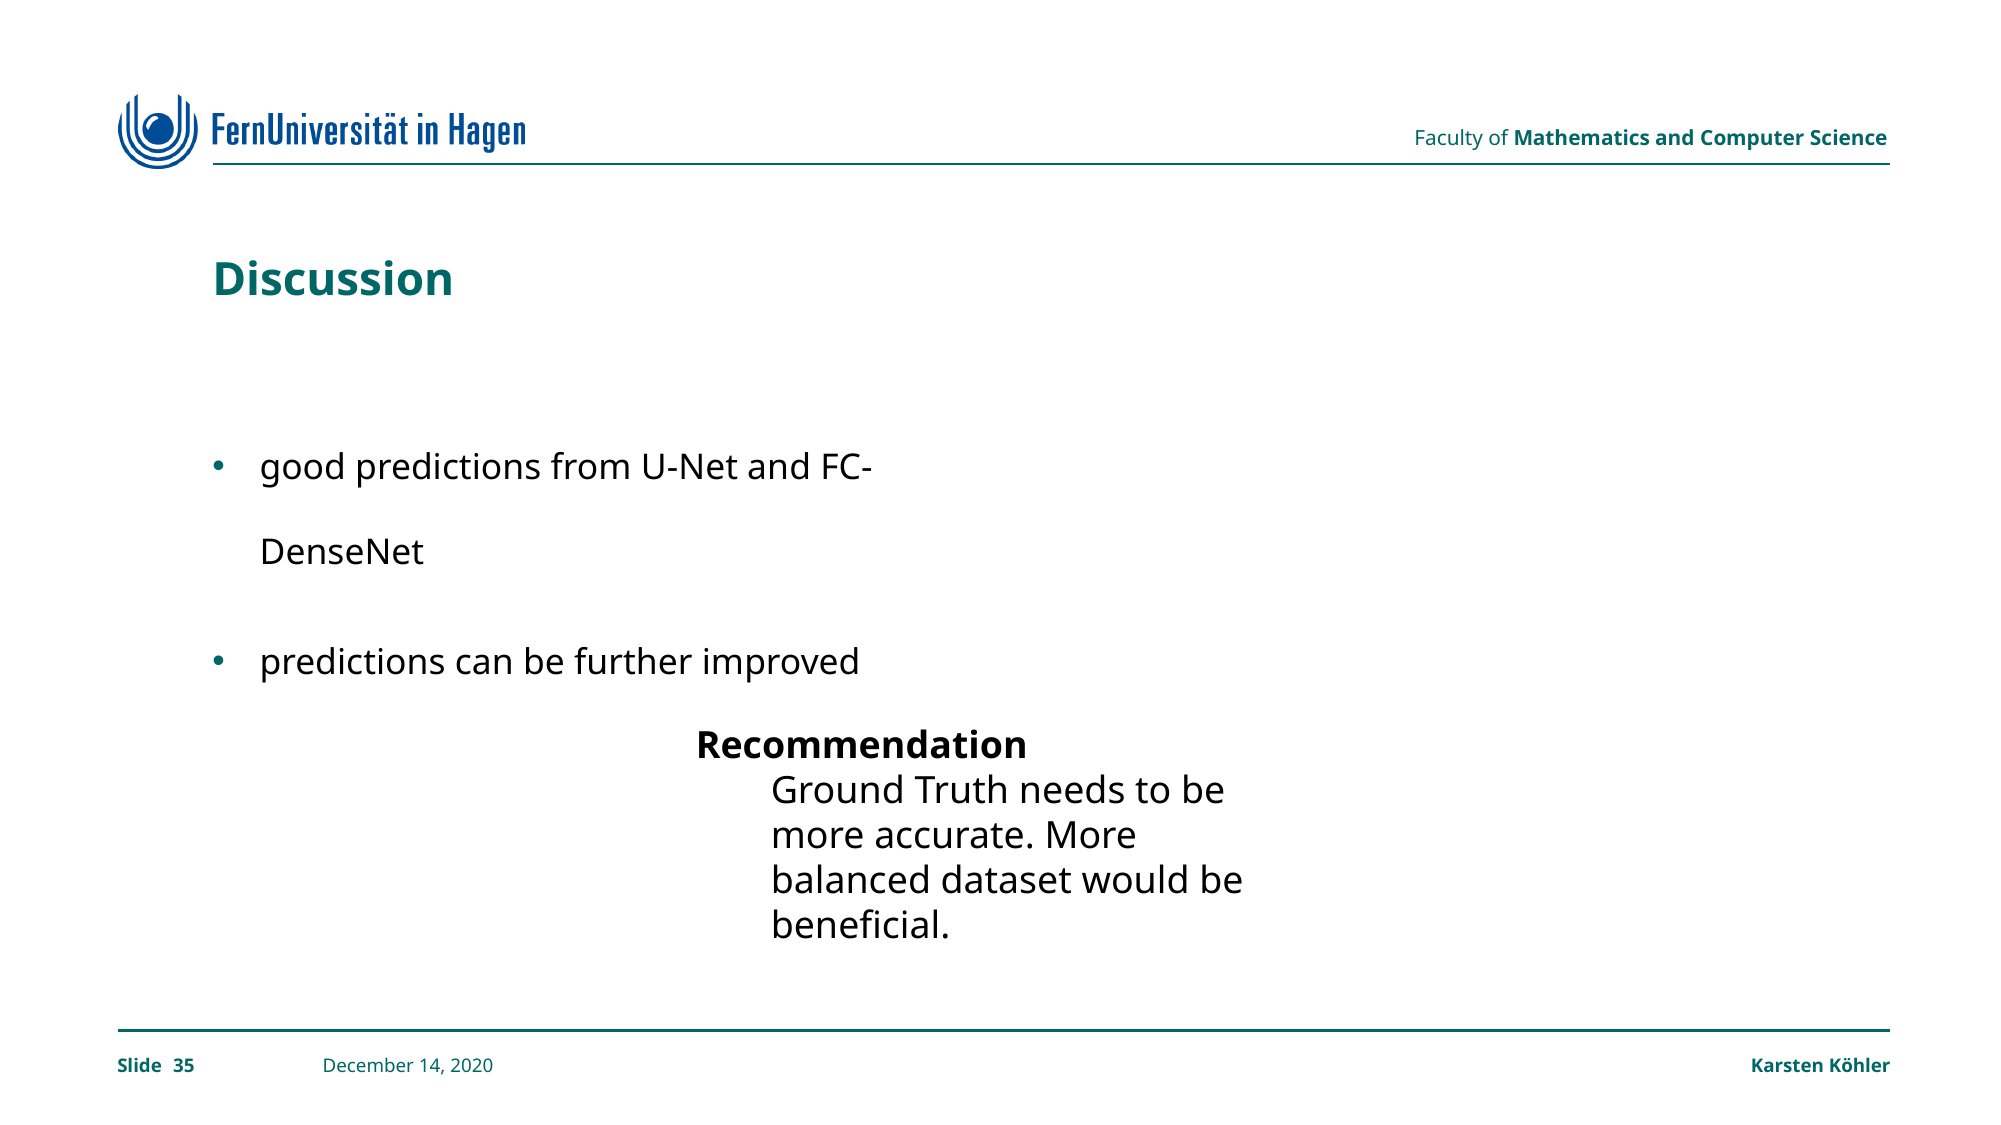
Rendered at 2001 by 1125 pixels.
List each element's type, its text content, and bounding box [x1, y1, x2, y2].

list good predictions from U-Net and FC-DenseNet predictions can be further improved [212, 401, 1024, 646]
footer Karsten Köhler [595, 1054, 1891, 1094]
picture [118, 94, 525, 169]
text_box Recommendation Ground Truth needs to be more accurate. More balanced dataset would be beneficial. [681, 713, 1319, 954]
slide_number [322, 1054, 528, 1094]
title Discussion [212, 249, 1890, 315]
slide_number 35 [173, 1054, 280, 1094]
